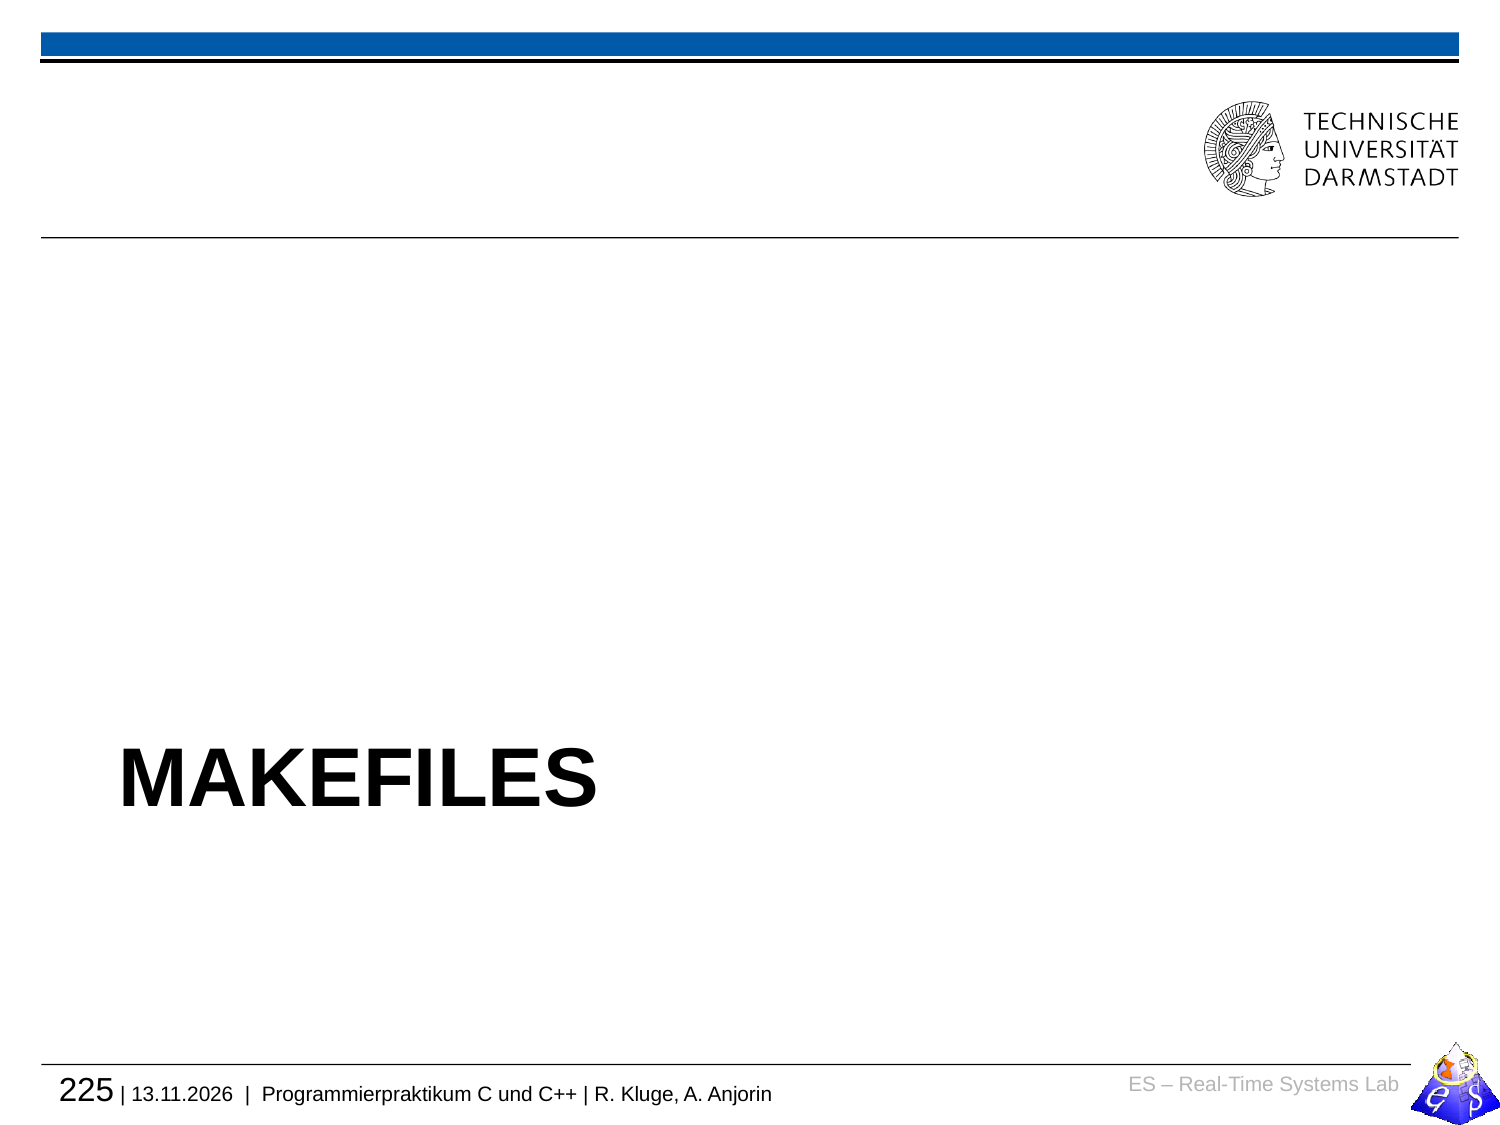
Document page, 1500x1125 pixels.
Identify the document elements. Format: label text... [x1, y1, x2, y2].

picture [1411, 1041, 1500, 1125]
title Makefiles [118, 722, 1394, 947]
picture [1175, 84, 1483, 214]
